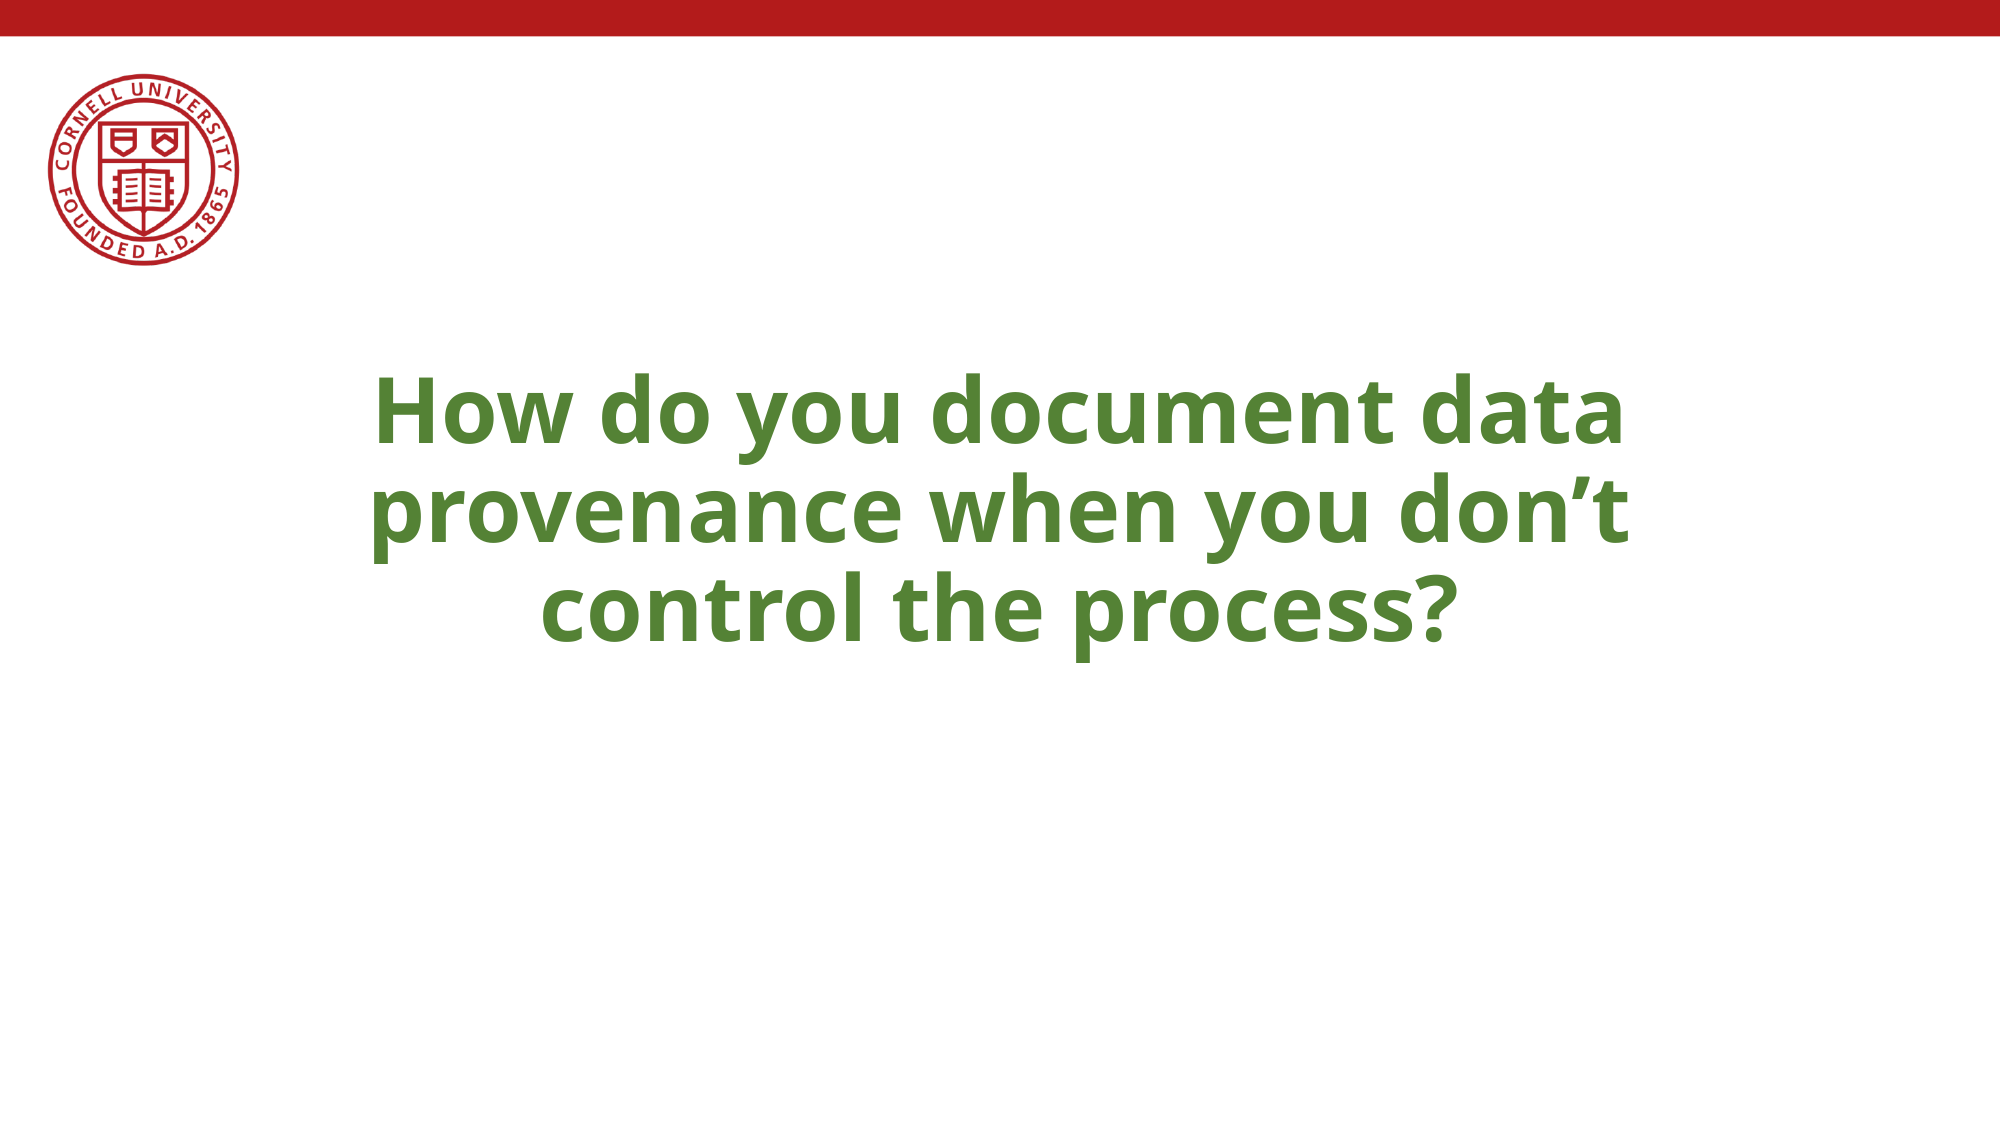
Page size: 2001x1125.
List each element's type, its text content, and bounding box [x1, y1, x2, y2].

picture [39, 65, 267, 274]
title How do you document data provenance when you don’t control the process? [197, 357, 1803, 669]
